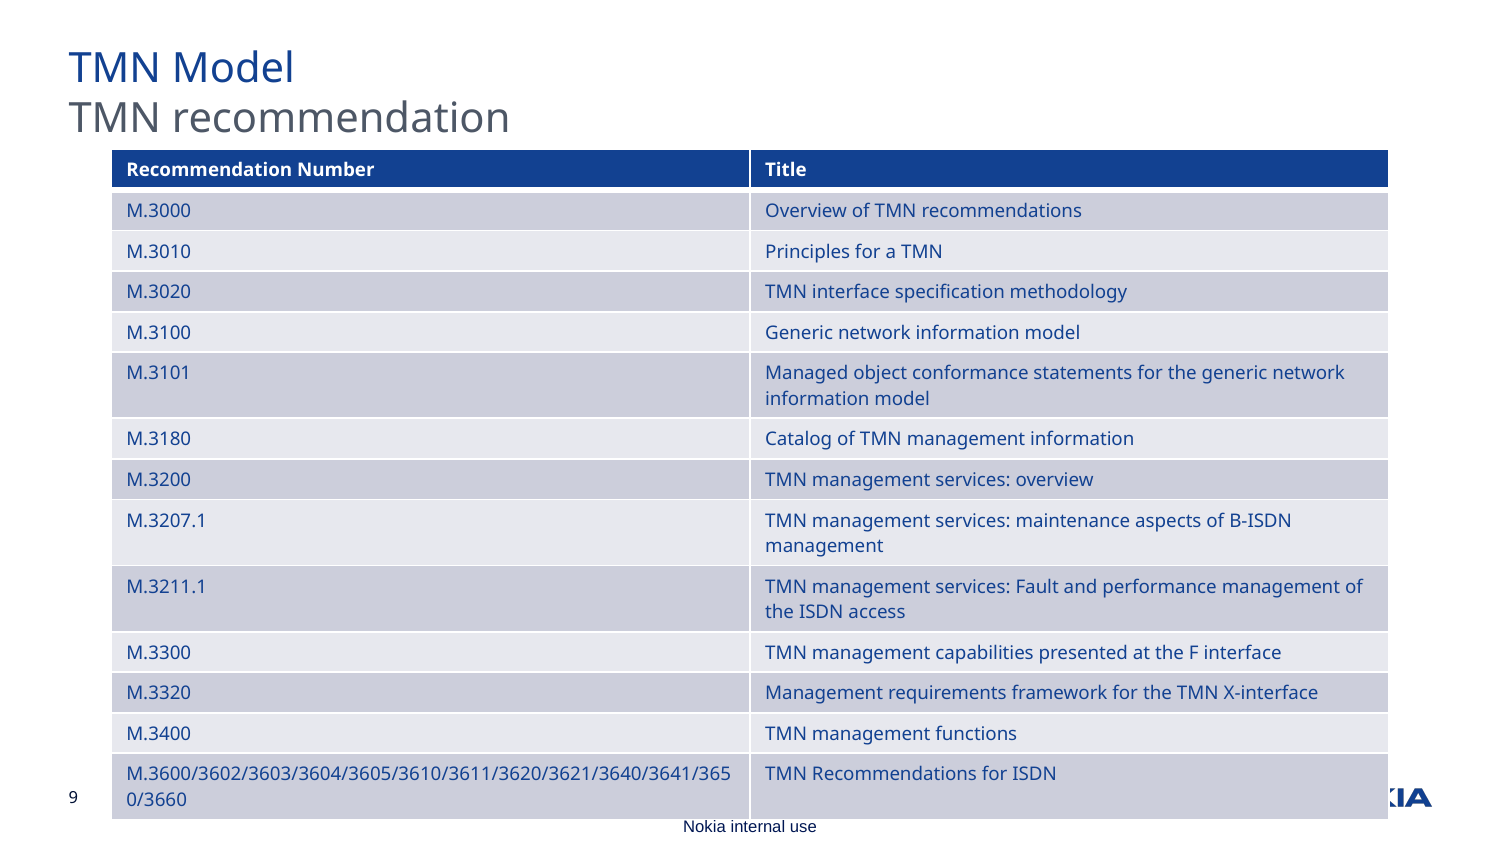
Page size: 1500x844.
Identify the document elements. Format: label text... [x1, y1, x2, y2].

table_cell M.3211.1 [112, 566, 749, 631]
table_cell M.3400 [112, 714, 749, 752]
table_cell M.3000 [112, 193, 749, 230]
list TMN Model [68, 46, 1432, 97]
table_cell TMN interface specification methodology [751, 272, 1388, 311]
table_cell Principles for a TMN [751, 231, 1388, 270]
table_cell M.3100 [112, 313, 749, 351]
table_cell TMN management services: overview [751, 460, 1388, 499]
table_cell M.3200 [112, 460, 749, 499]
picture [1292, 762, 1458, 833]
table_cell TMN management functions [751, 714, 1388, 752]
table_cell M.3101 [112, 353, 749, 417]
table_cell TMN management capabilities presented at the F interface [751, 633, 1388, 671]
table_cell M.3600/3602/3603/3604/3605/3610/3611/3620/3621/3640/3641/3650/3660 [112, 754, 749, 819]
table_header Title [751, 150, 1388, 187]
table_cell TMN Recommendations for ISDN [751, 754, 1388, 819]
table_cell Managed object conformance statements for the generic network information model [751, 353, 1388, 417]
table_cell TMN management services: Fault and performance management of the ISDN access [751, 566, 1388, 631]
table_cell M.3207.1 [112, 500, 749, 565]
table_header Recommendation Number [112, 150, 749, 187]
table_cell M.3300 [112, 633, 749, 671]
table_cell M.3020 [112, 272, 749, 311]
table_cell M.3320 [112, 673, 749, 712]
table_cell Management requirements framework for the TMN X-interface [751, 673, 1388, 712]
list TMN recommendation [68, 97, 1432, 148]
table_cell Generic network information model [751, 313, 1388, 351]
table_cell Overview of TMN recommendations [751, 193, 1388, 230]
table_cell M.3010 [112, 231, 749, 270]
table_cell M.3180 [112, 419, 749, 458]
table_cell TMN management services: maintenance aspects of B-ISDN management [751, 500, 1388, 565]
table_cell Catalog of TMN management information [751, 419, 1388, 458]
